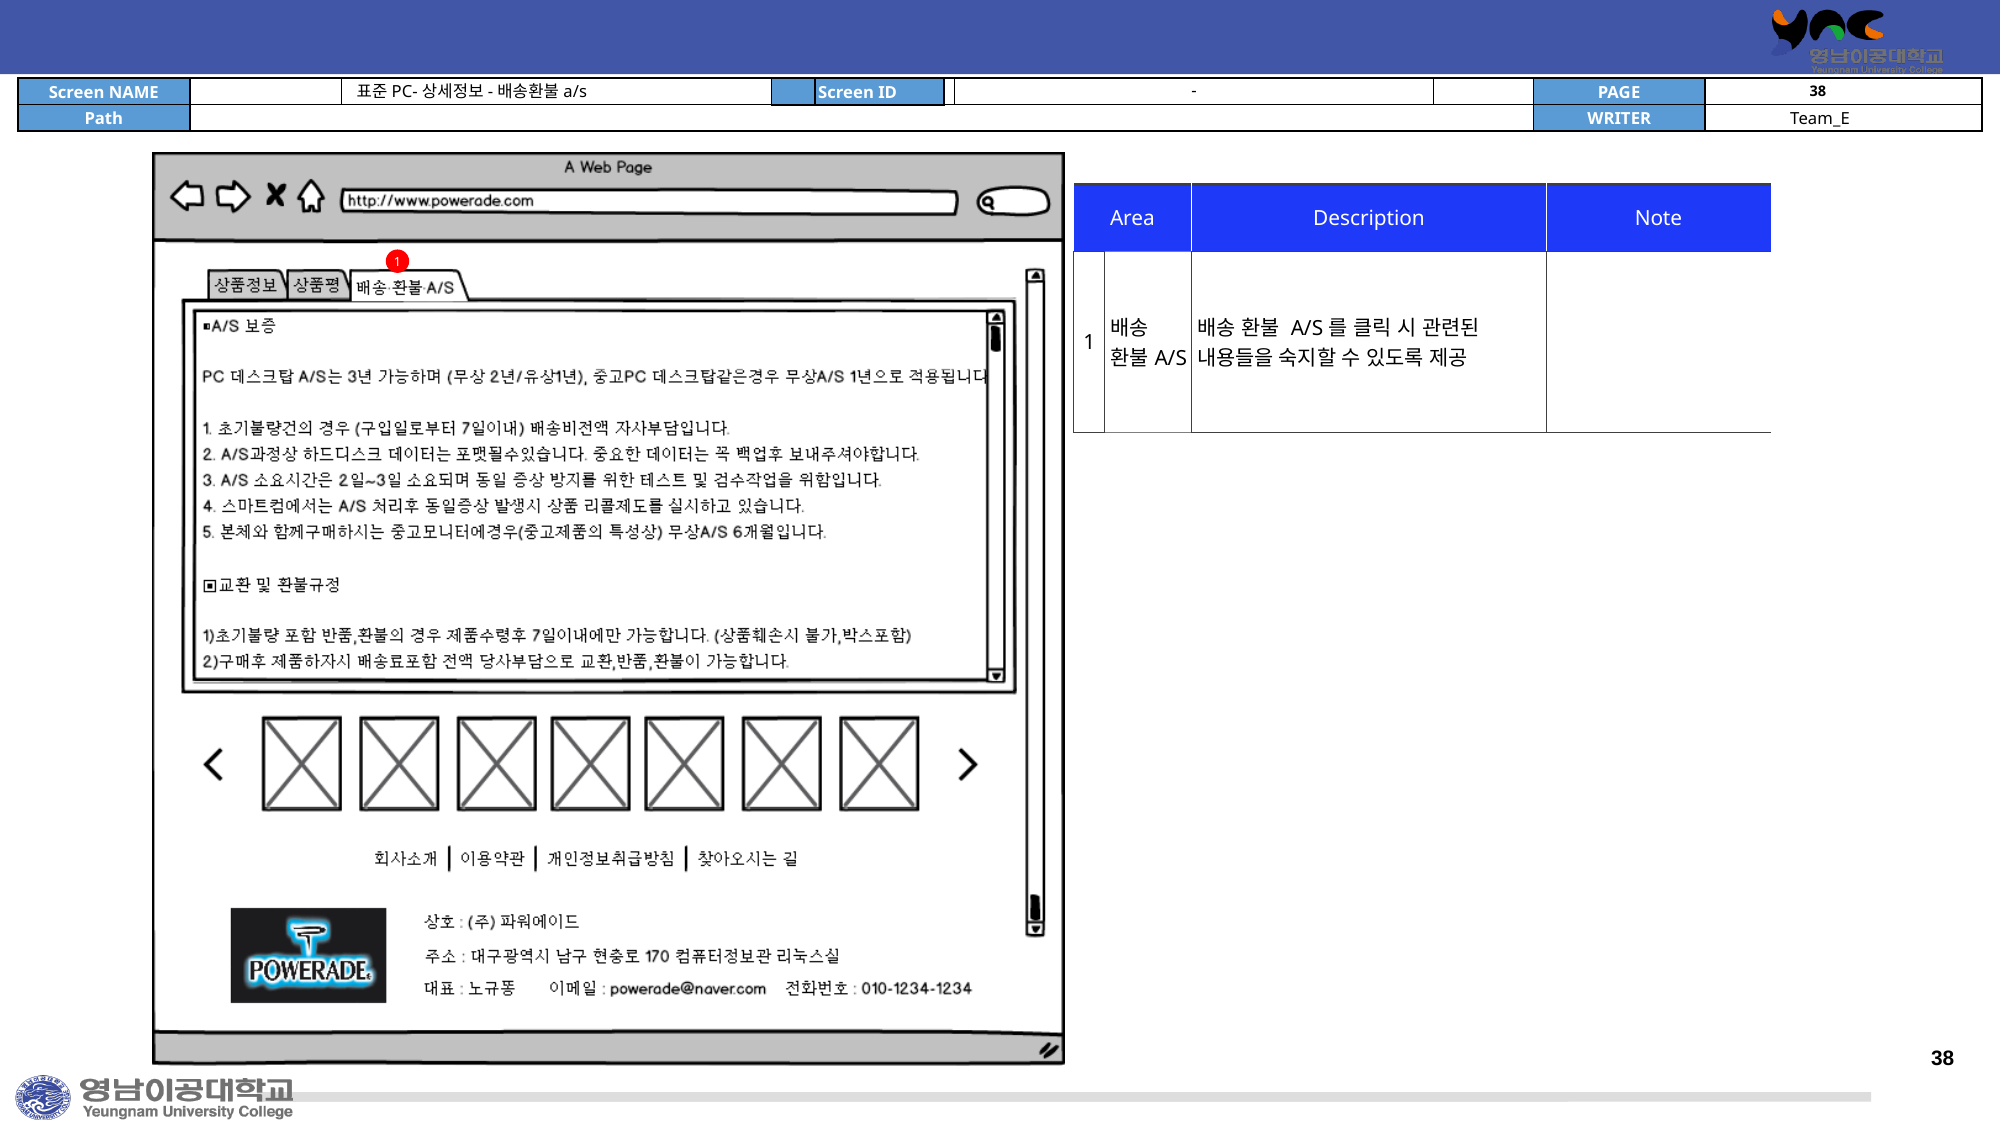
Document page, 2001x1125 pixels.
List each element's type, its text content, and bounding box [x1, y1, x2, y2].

title - [954, 77, 1434, 105]
list 표준PC-상세정보-배송환불a/s [341, 77, 816, 105]
picture [1771, 9, 1943, 74]
table_header Description [1192, 186, 1546, 251]
table_cell 배송 환불A/S [1105, 252, 1191, 432]
text_box [0, 0, 2000, 75]
table_cell 1 [1074, 252, 1104, 432]
table_cell [1547, 252, 1771, 432]
slide_number 38 [1821, 1037, 1969, 1063]
picture [15, 1075, 293, 1120]
table_header Area [1074, 186, 1191, 251]
picture [152, 152, 1065, 1066]
table_cell 배송 환불 A/S를 클릭 시 관련된 내용들을 숙지할 수 있도록 제공 [1192, 252, 1546, 432]
table_header Note [1547, 186, 1771, 251]
